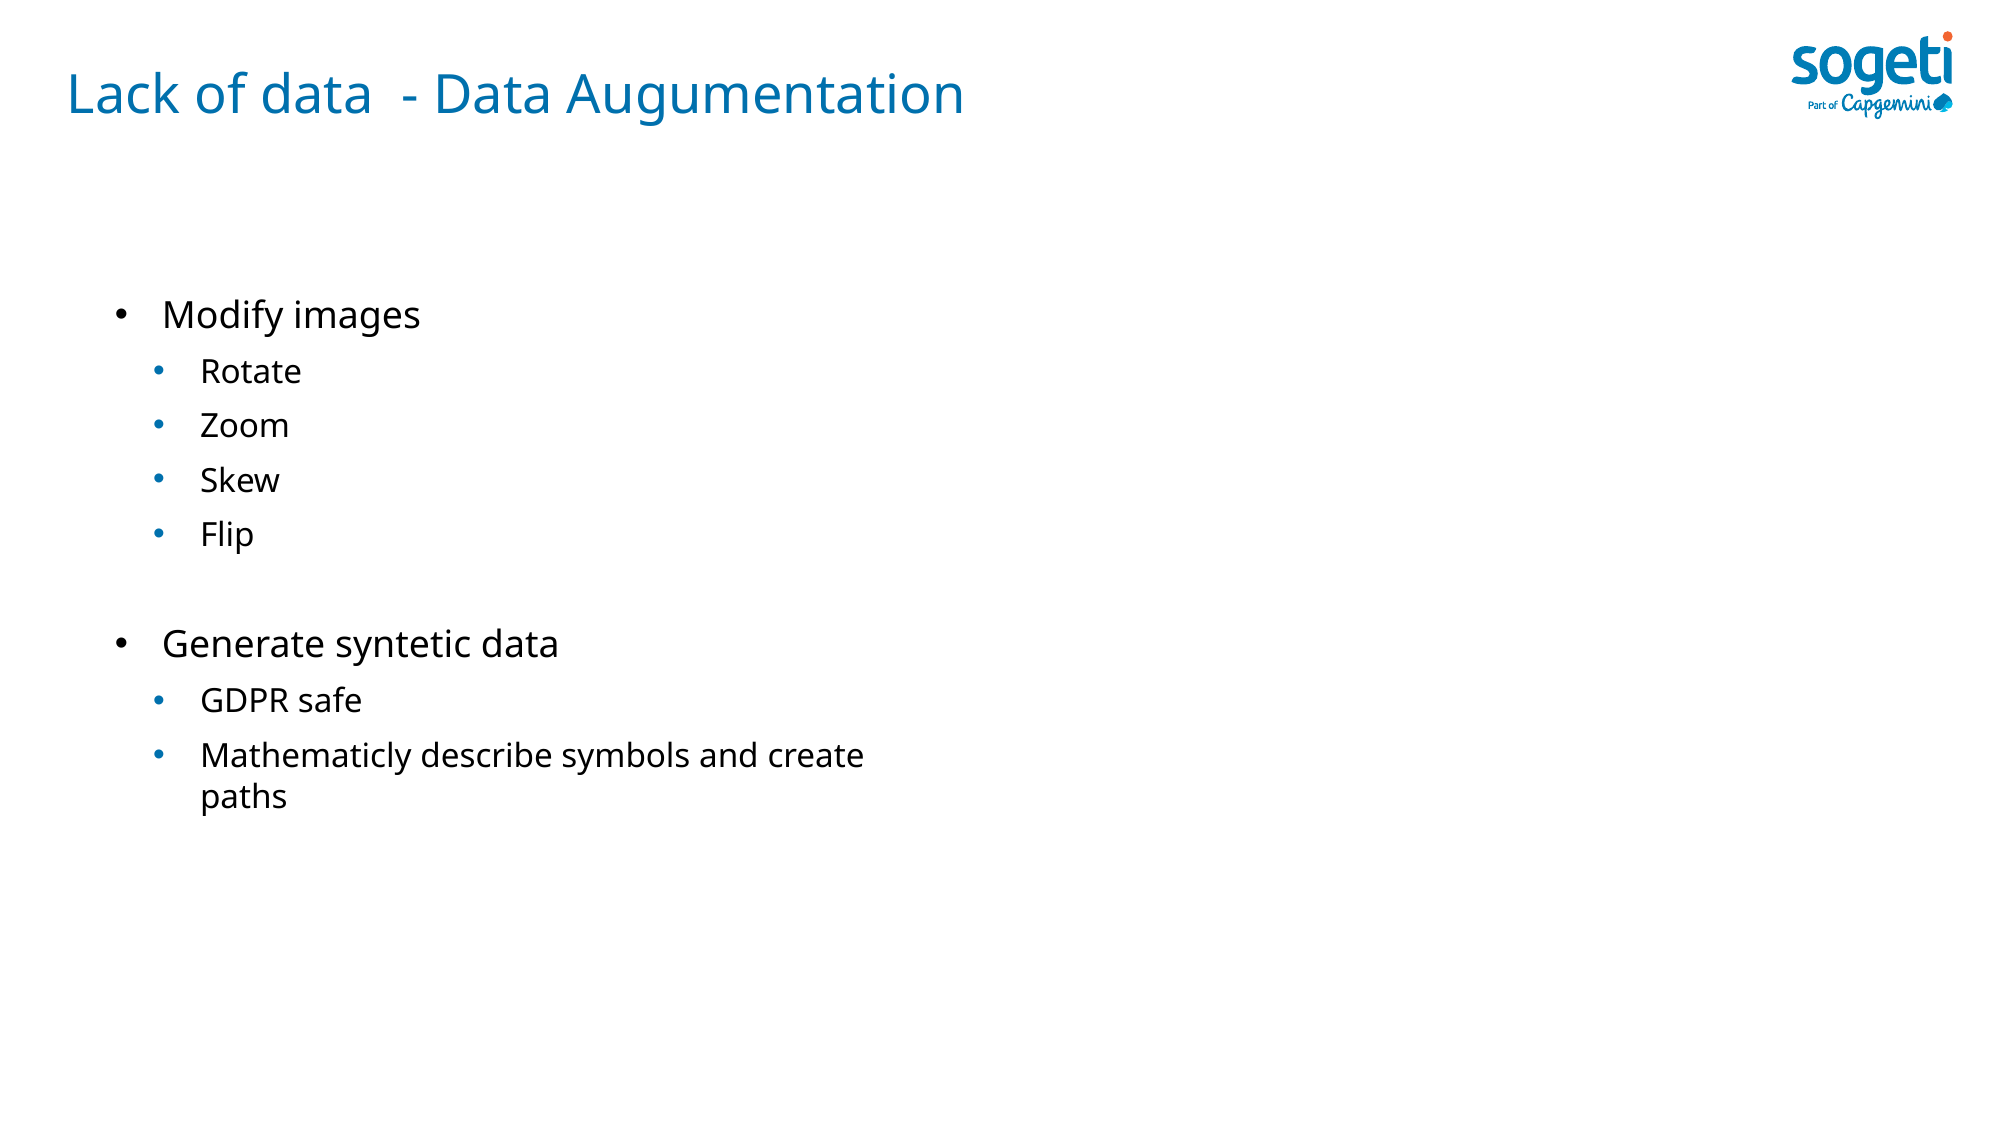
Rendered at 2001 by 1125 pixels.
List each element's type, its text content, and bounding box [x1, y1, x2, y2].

text_box Modify images Rotate Zoom Skew Flip Generate syntetic data GDPR safe Mathematicly describe symbols and create paths [114, 231, 906, 1059]
title Lack of data - Data Augumentation [66, 66, 1875, 208]
